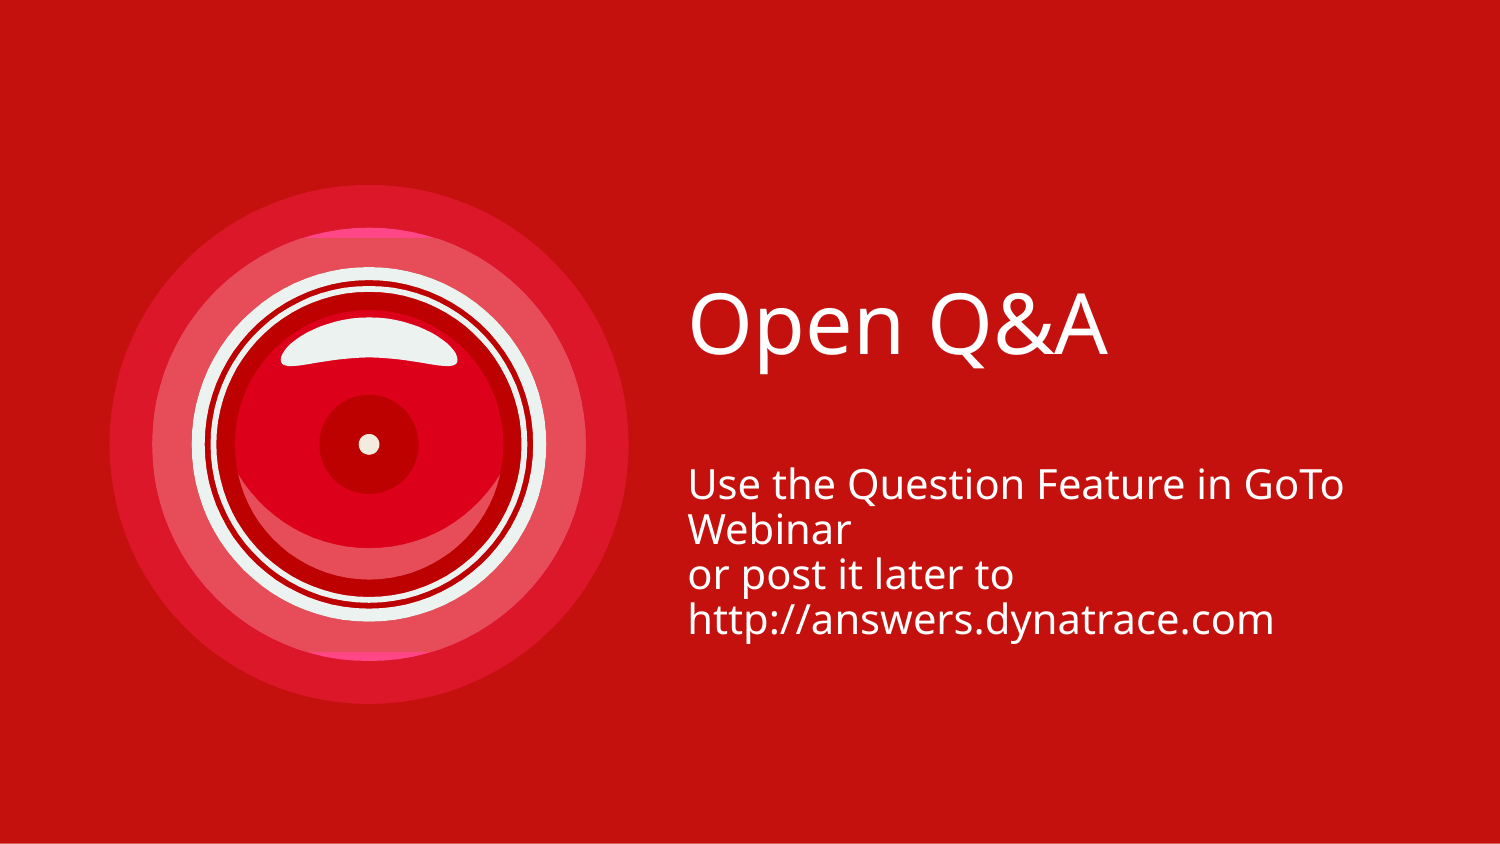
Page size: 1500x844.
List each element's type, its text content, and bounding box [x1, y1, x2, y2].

title Open Q&A Use the Question Feature in GoTo Webinar or post it later to http://answers.dynatrace.com [672, 274, 1458, 640]
